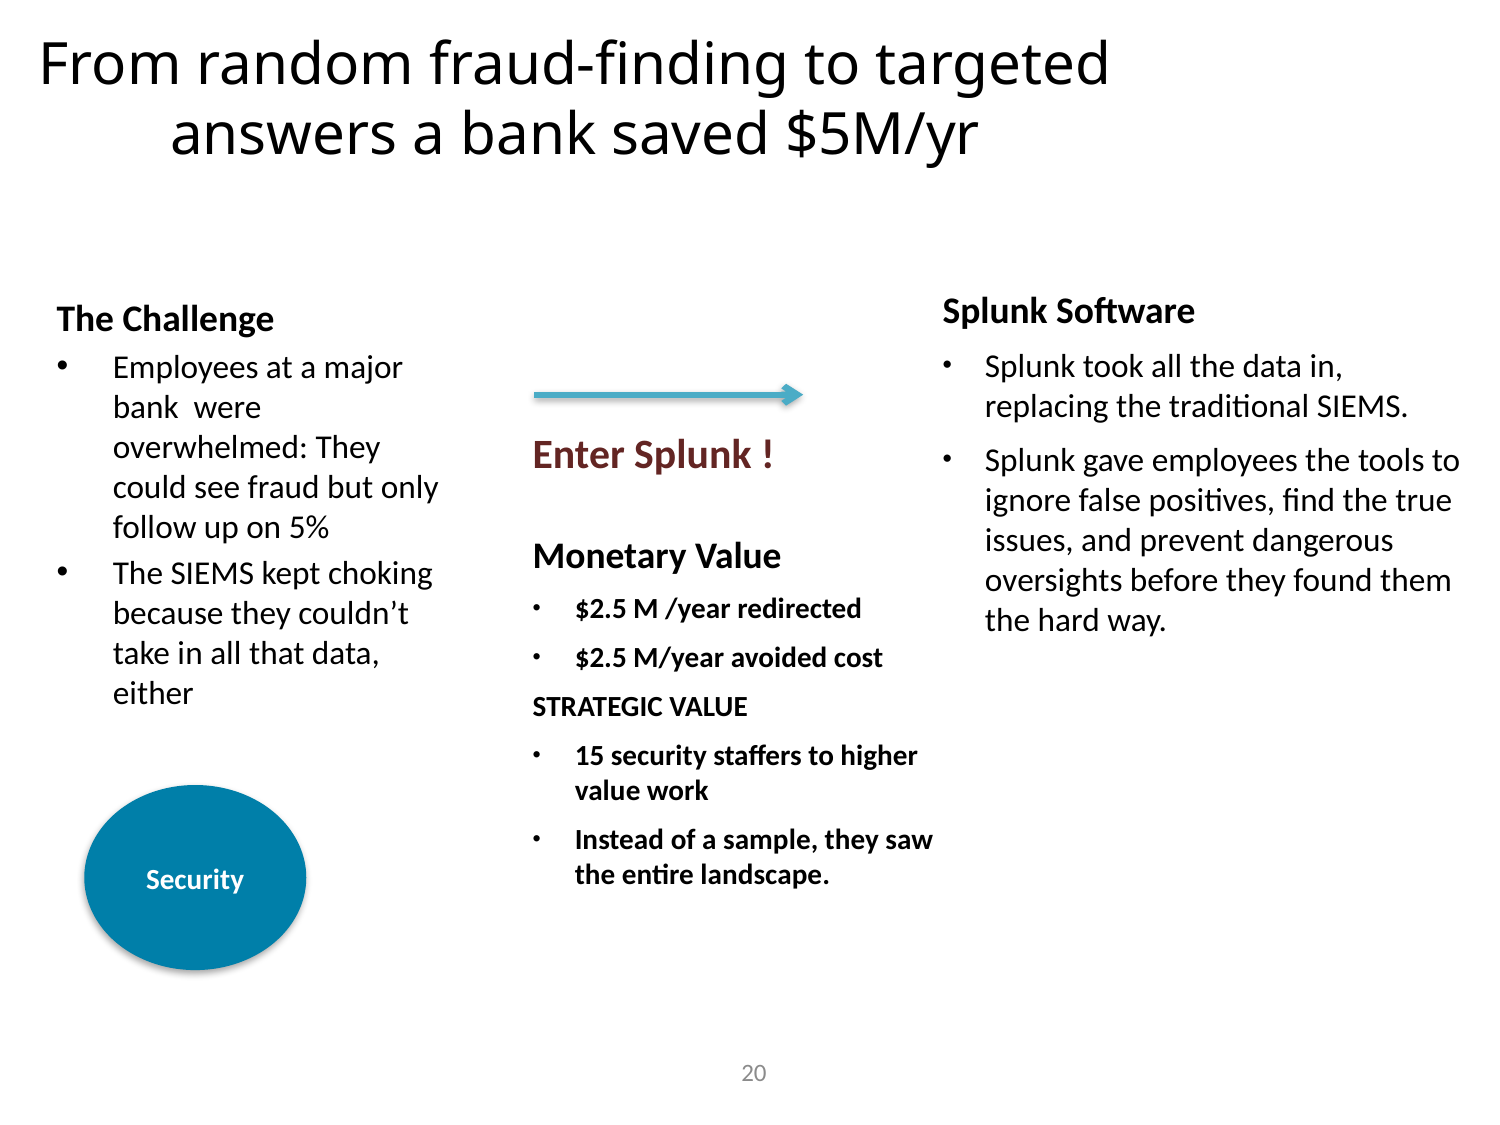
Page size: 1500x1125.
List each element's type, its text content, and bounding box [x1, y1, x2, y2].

list The Challenge Employees at a major bank were overwhelmed: They could see fraud but only follow up on 5% The SIEMS kept choking because they couldn’t take in all that data, either [41, 286, 473, 839]
text_box Enter Splunk ! [524, 422, 820, 481]
text_box Monetary Value $2.5 M /year redirected $2.5 M/year avoided cost STRATEGIC VALUE 15 security staffers to higher value work Instead of a sample, they saw the entire landscape. [524, 526, 964, 1012]
slide_number 20 [718, 1043, 782, 1100]
text_box Security [84, 785, 307, 971]
title From random fraud-finding to targeted answers a bank saved $5M/yr [0, 2, 1150, 190]
text_box Splunk Software Splunk took all the data in, replacing the traditional SIEMS. Splunk gave employees the tools to ignore false positives, find the true issues, and prevent dangerous oversights before they found them the hard way. [934, 281, 1471, 772]
